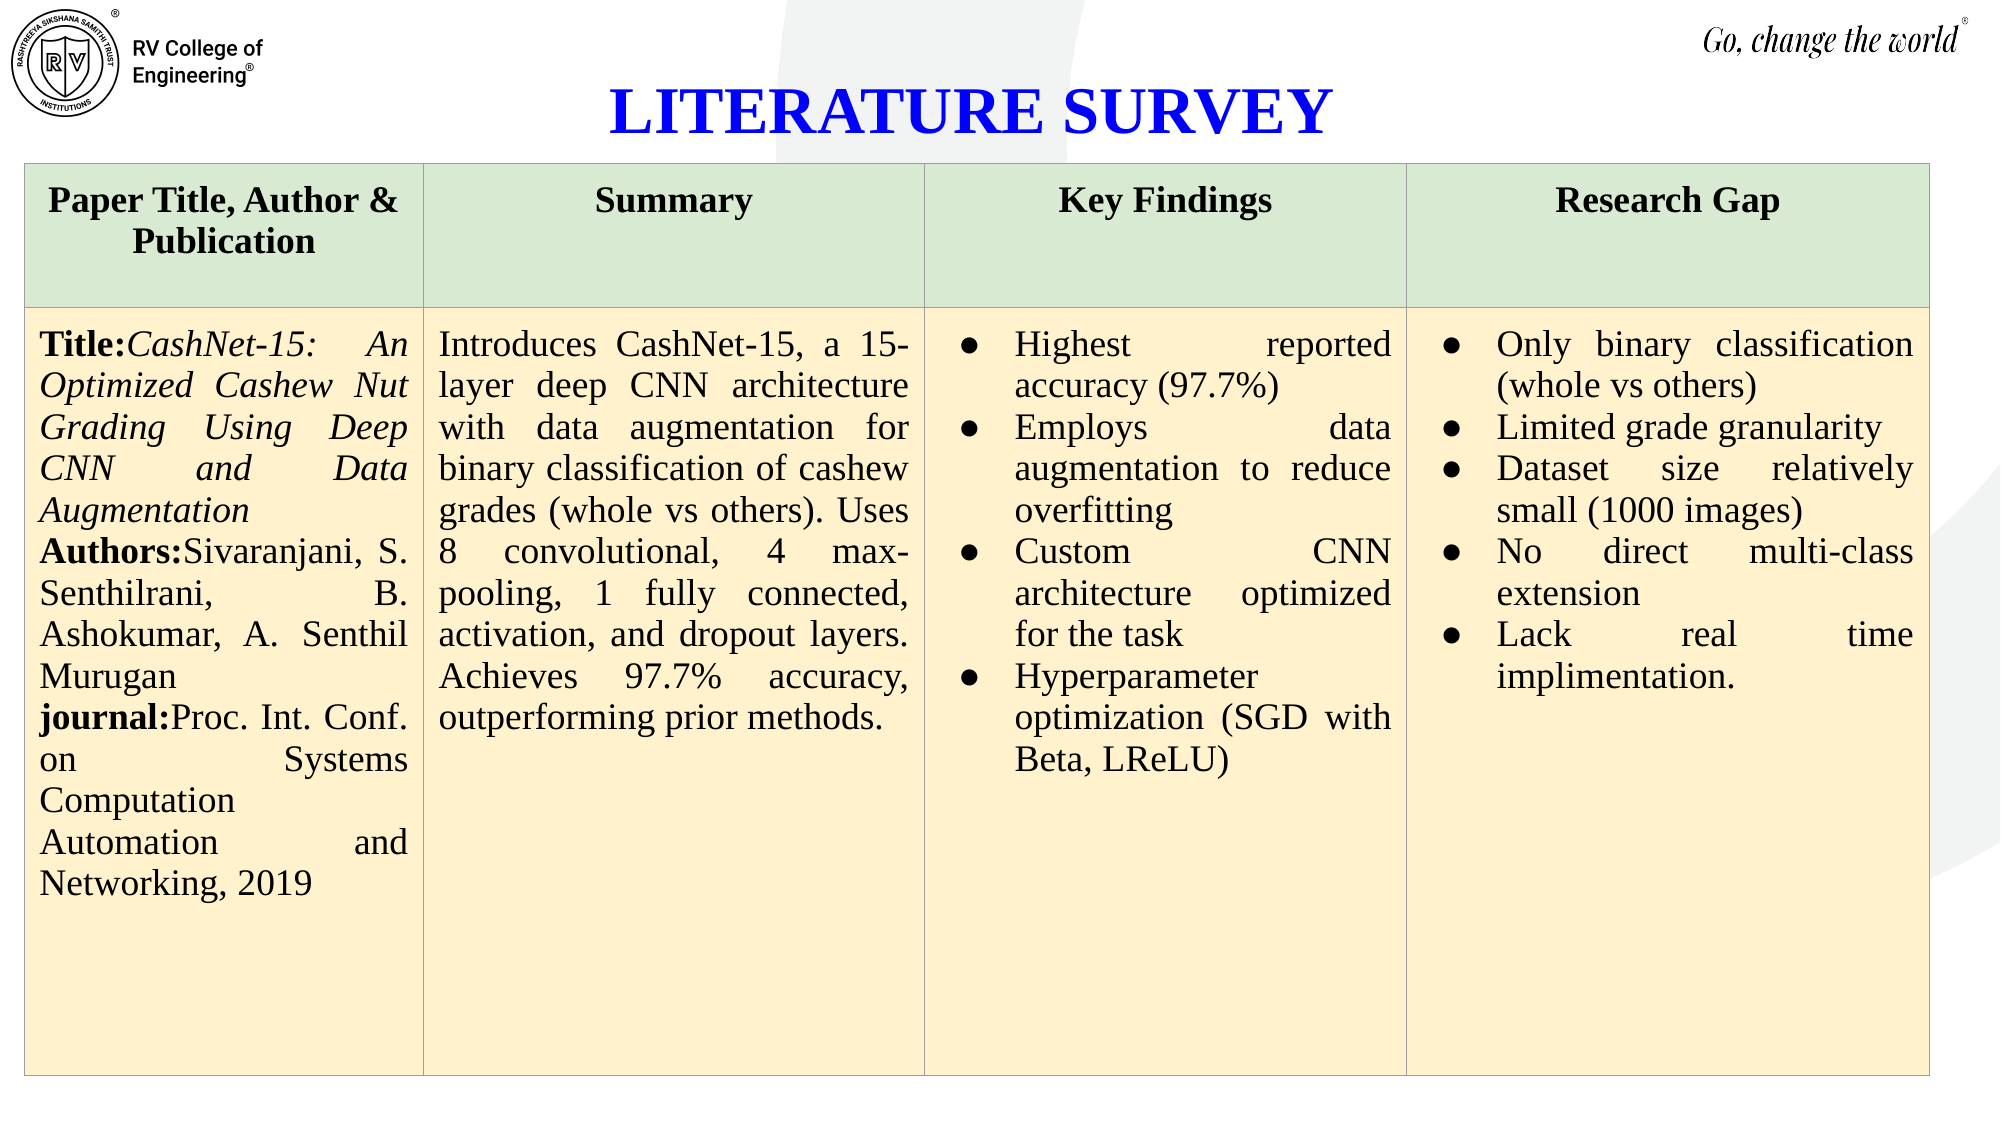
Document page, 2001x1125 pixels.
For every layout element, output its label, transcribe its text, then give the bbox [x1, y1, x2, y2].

table_header Paper Title, Author & Publication [25, 164, 423, 307]
text_box LITERATURE SURVEY [423, 59, 1521, 156]
picture [0, 0, 2001, 1125]
table_header Summary [424, 164, 924, 307]
table_header Key Findings [925, 164, 1406, 307]
table_cell Introduces CashNet-15, a 15-layer deep CNN architecture with data augmentation for binary classification of cashew grades (whole vs others). Uses 8 convolutional, 4 max-pooling, 1 fully connected, activation, and dropout layers. Achieves 97.7% accuracy, outperforming prior methods. [424, 308, 924, 1075]
table_cell Title:CashNet-15: An Optimized Cashew Nut Grading Using Deep CNN and Data Augmentation Authors:Sivaranjani, S. Senthilrani, B. Ashokumar, A. Senthil Murugan journal:Proc. Int. Conf. on Systems Computation Automation and Networking, 2019 [25, 308, 423, 1075]
table_header Research Gap [1407, 164, 1929, 307]
table_cell Highest reported accuracy (97.7%) Employs data augmentation to reduce overfitting Custom CNN architecture optimized for the task Hyperparameter optimization (SGD with Beta, LReLU) [925, 308, 1406, 1075]
table_cell Only binary classification (whole vs others) Limited grade granularity Dataset size relatively small (1000 images) No direct multi-class extension Lack real time implimentation. [1407, 308, 1929, 1075]
